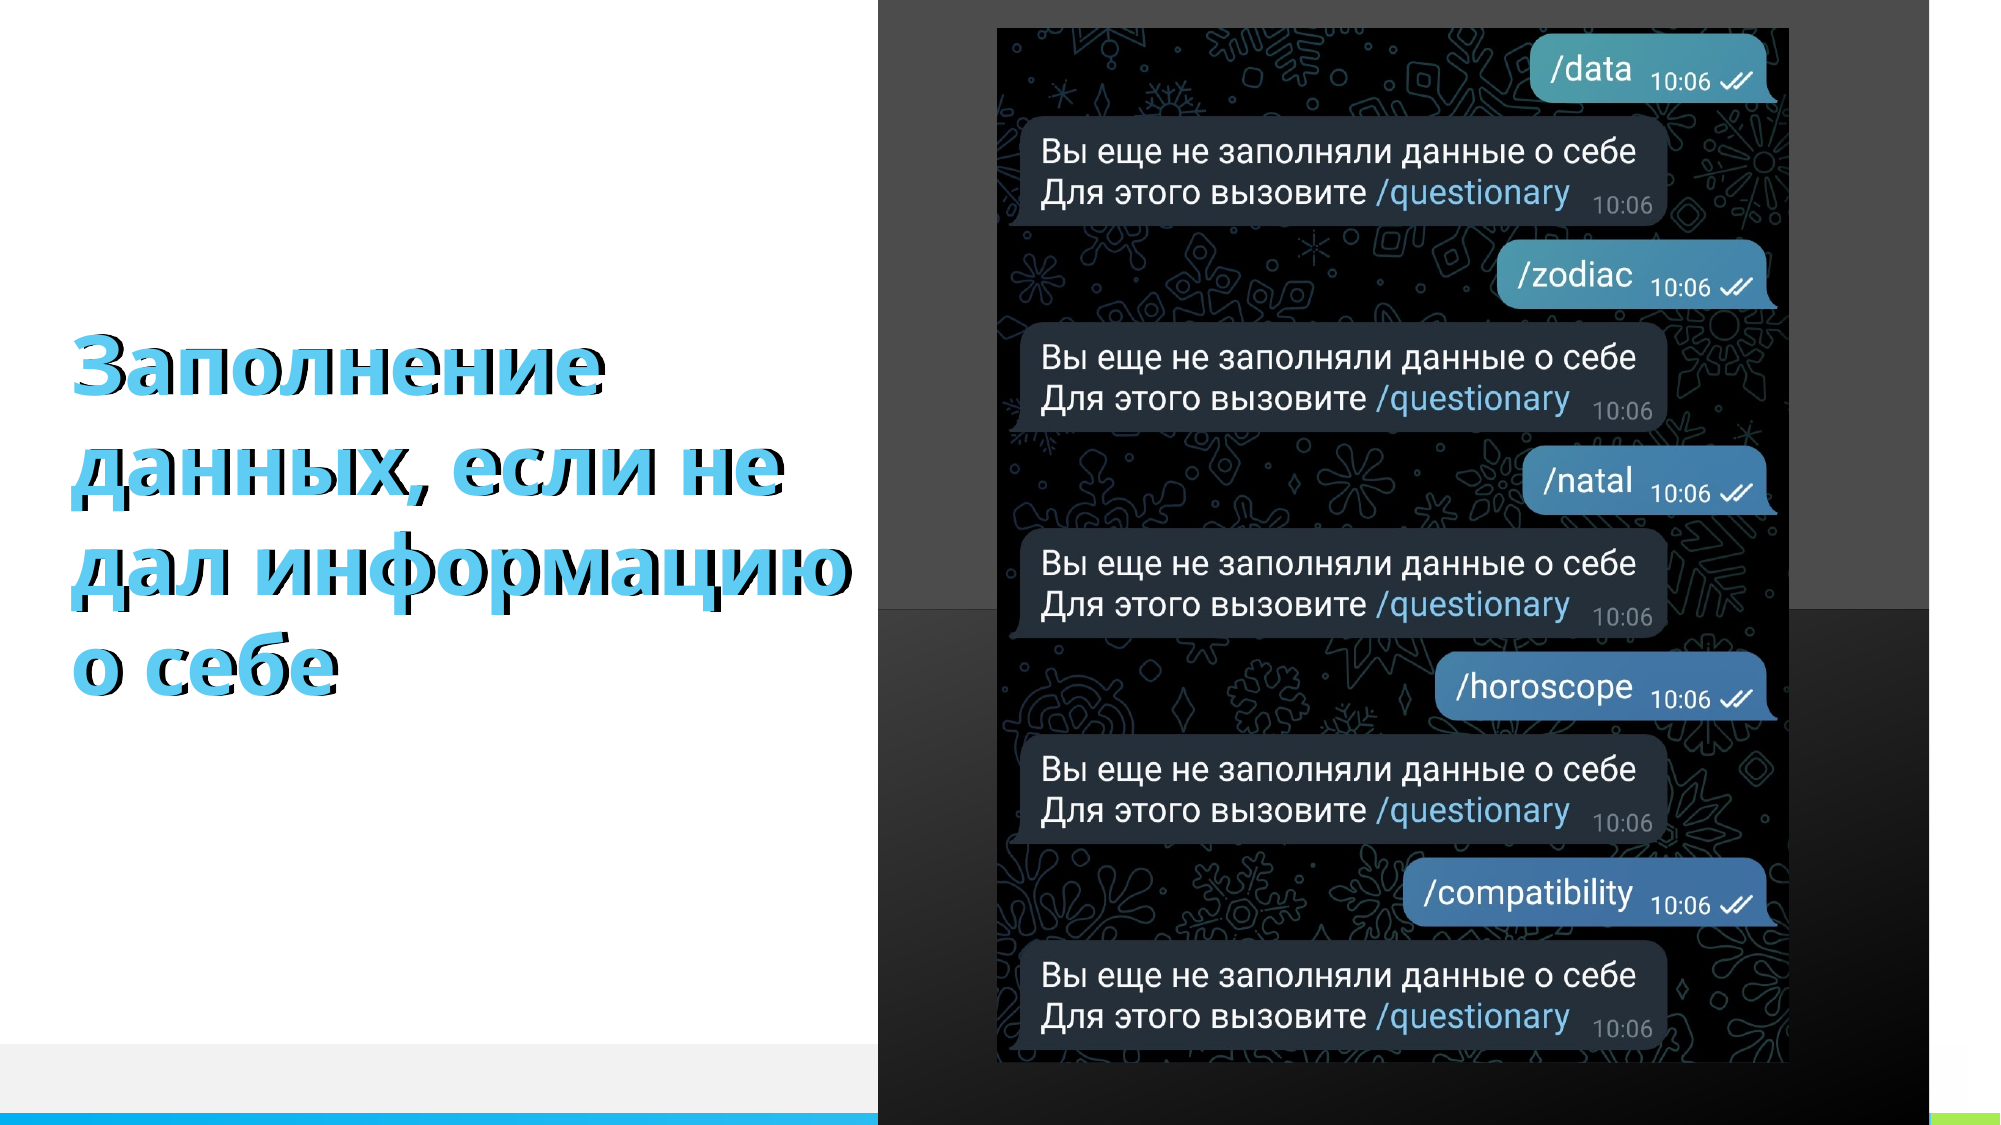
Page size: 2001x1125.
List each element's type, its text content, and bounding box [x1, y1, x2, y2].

picture [878, 0, 1930, 1063]
text_box Заполнение данных, если не дал информацию о себе [56, 304, 879, 720]
